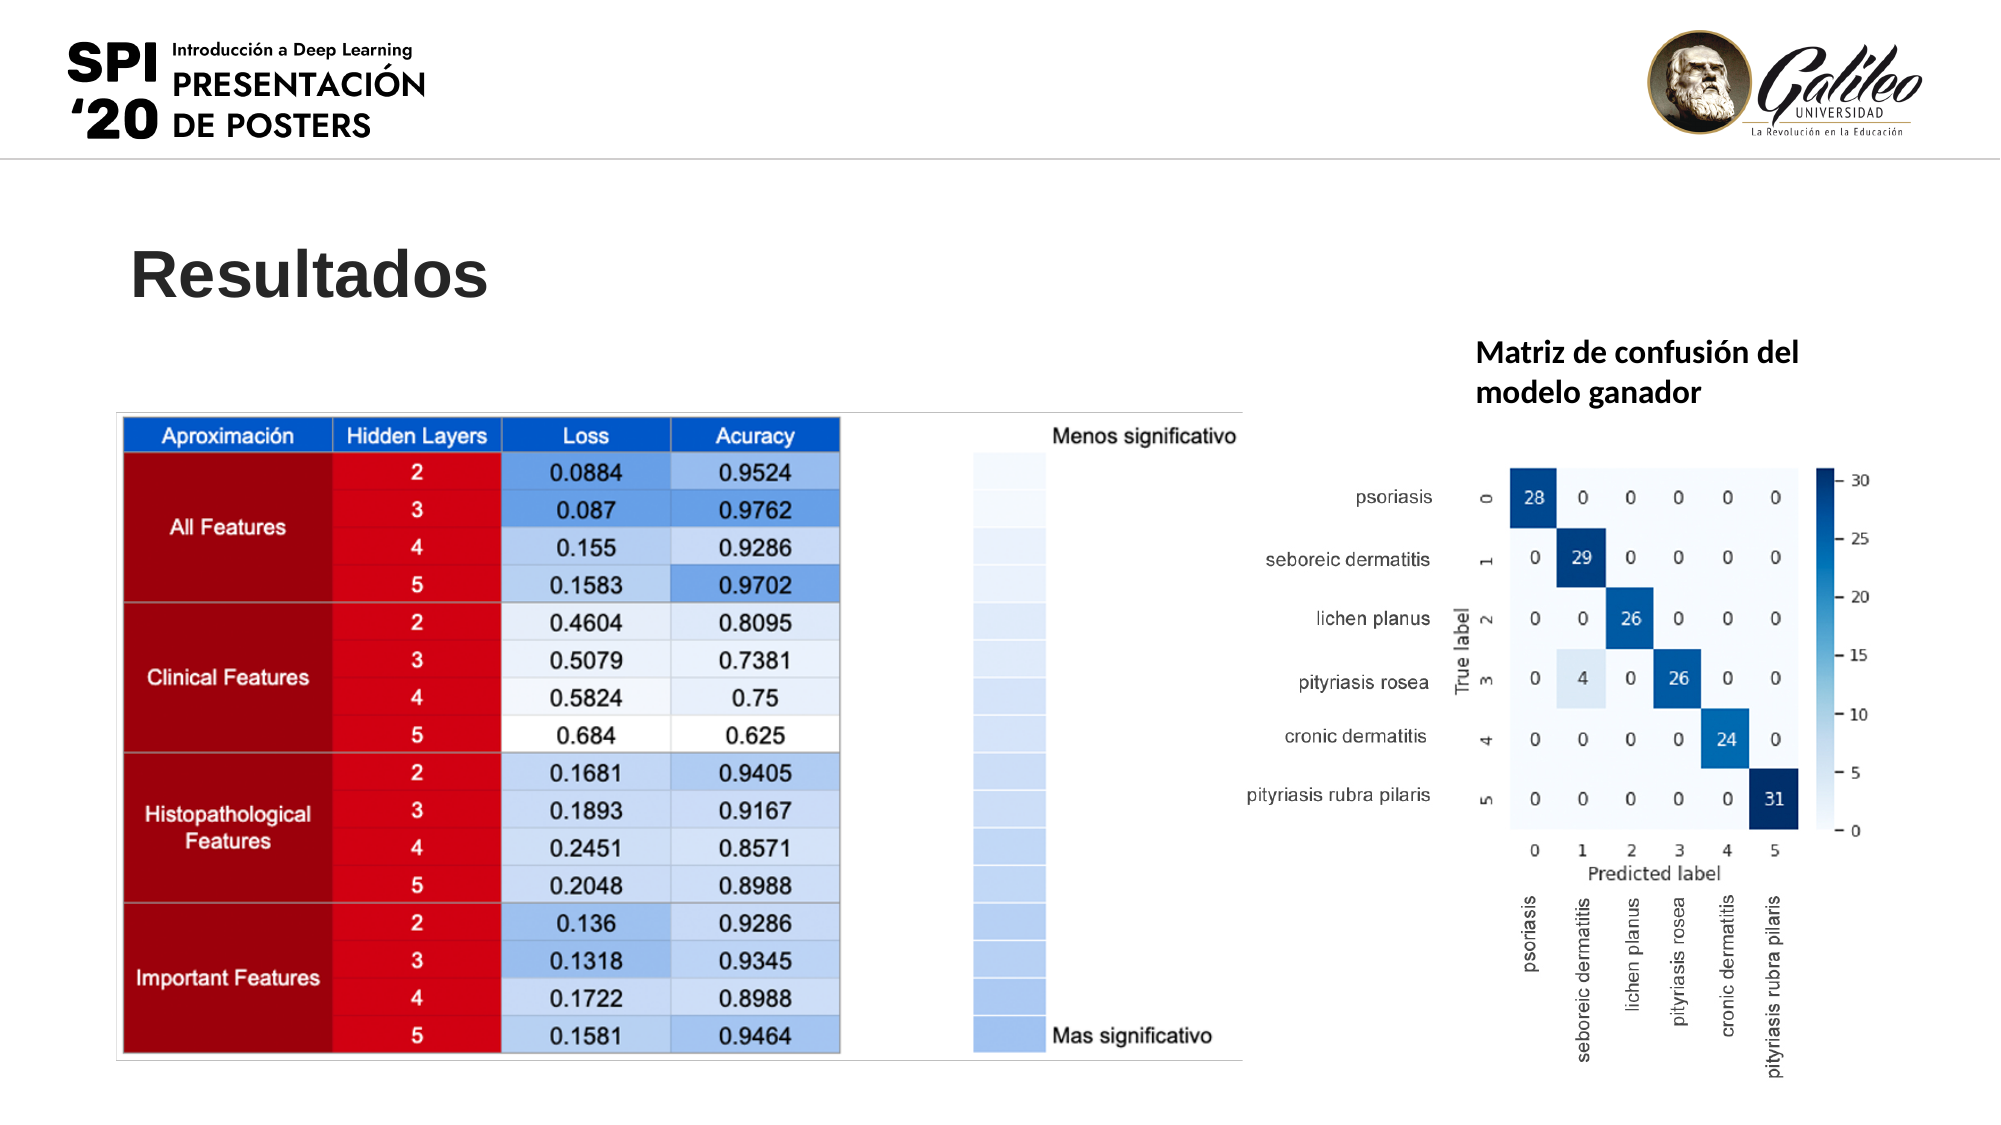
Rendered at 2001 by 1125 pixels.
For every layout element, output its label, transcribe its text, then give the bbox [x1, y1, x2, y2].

picture [57, 39, 436, 140]
text_box Matriz de confusión del modelo ganador [1460, 315, 1885, 407]
picture [1639, 26, 1930, 139]
text_box Resultados [115, 223, 1732, 324]
picture [115, 406, 1969, 1125]
